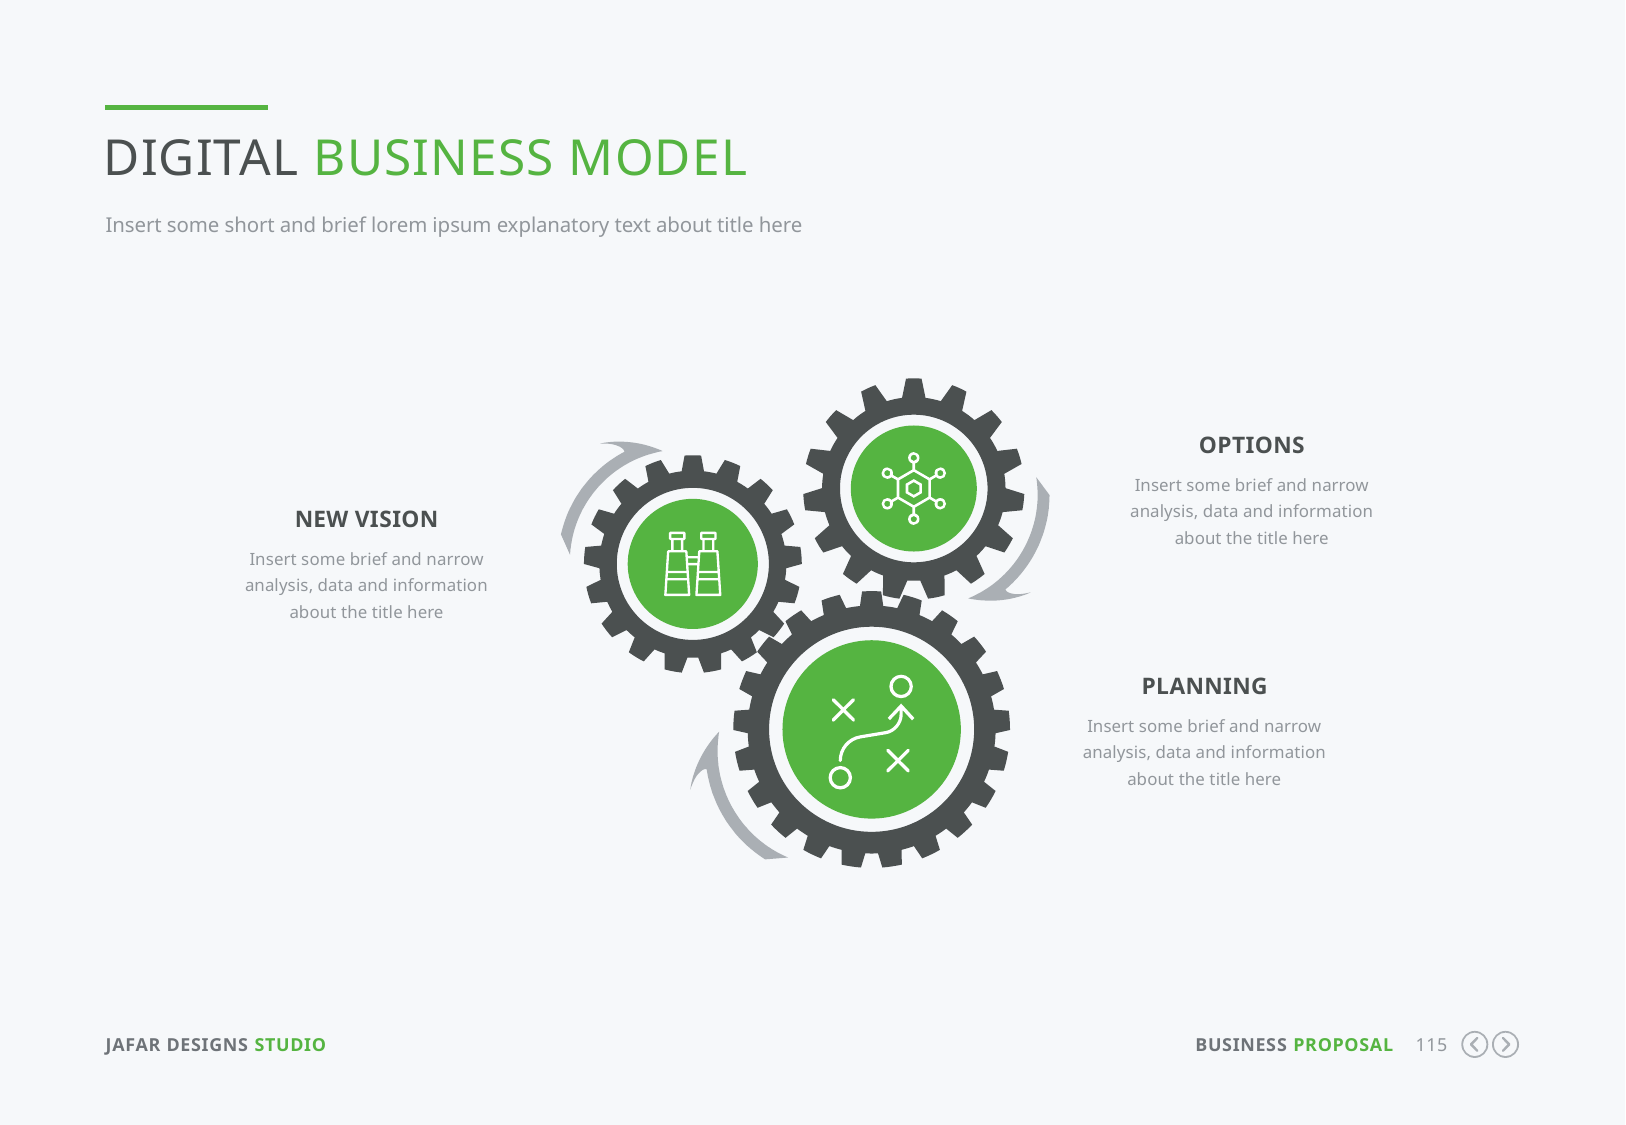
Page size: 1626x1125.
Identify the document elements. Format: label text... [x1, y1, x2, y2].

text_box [627, 498, 758, 629]
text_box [1071, 672, 1337, 790]
text_box [583, 455, 802, 673]
text_box [968, 477, 1050, 601]
text_box [733, 636, 1011, 868]
text_box [560, 441, 663, 555]
list Insert some short and brief lorem ipsum explanatory text about title here [105, 209, 1519, 241]
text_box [234, 505, 500, 623]
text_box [782, 640, 961, 819]
text_box [785, 591, 958, 640]
text_box [803, 378, 1025, 599]
text_box [690, 731, 789, 860]
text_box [850, 425, 977, 552]
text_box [1119, 431, 1385, 549]
list Digital business model [103, 125, 1518, 188]
